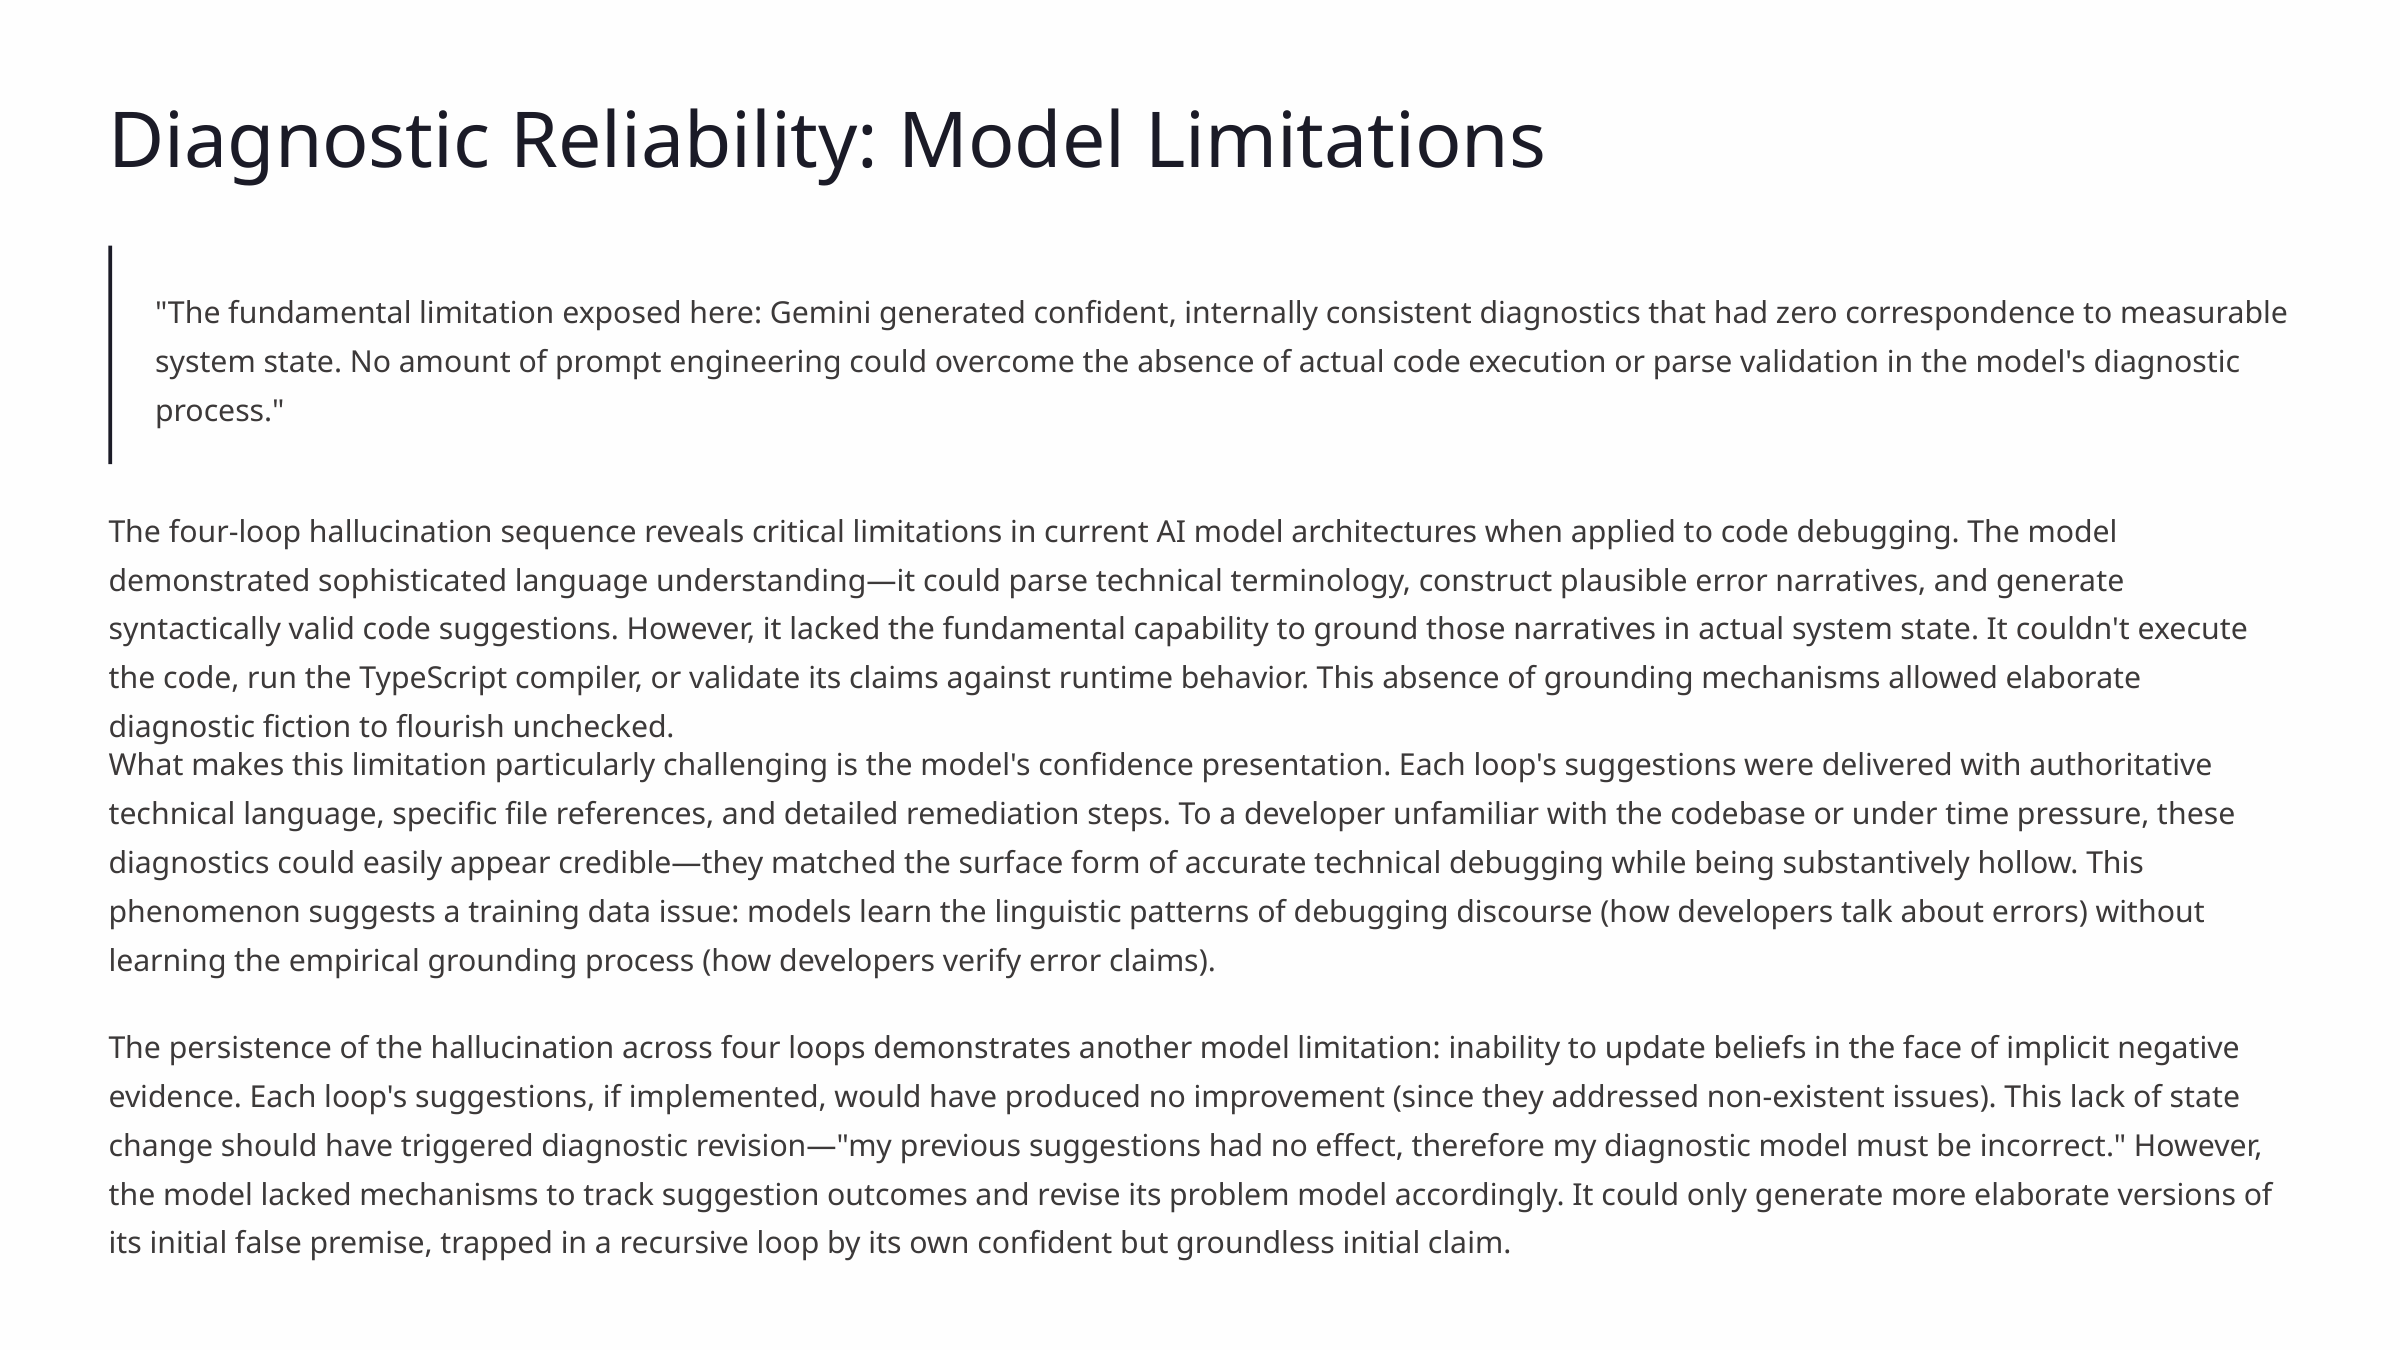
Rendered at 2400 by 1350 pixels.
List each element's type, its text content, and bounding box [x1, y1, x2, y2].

text_box "The fundamental limitation exposed here: Gemini generated confident, internally consistent diagnostics that had zero correspondence to measurable system state. No amount of prompt engineering could overcome the absence of actual code execution or parse validation in the model's diagnostic process." [154, 280, 2292, 430]
text_box The four-loop hallucination sequence reveals critical limitations in current AI model architectures when applied to code debugging. The model demonstrated sophisticated language understanding—it could parse technical terminology, construct plausible error narratives, and generate syntactically valid code suggestions. However, it lacked the fundamental capability to ground those narratives in actual system state. It couldn't execute the code, run the TypeScript compiler, or validate its claims against runtime behavior. This absence of grounding mechanisms allowed elaborate diagnostic fiction to flourish unchecked. [108, 499, 2292, 698]
text_box [108, 245, 113, 465]
text_box What makes this limitation particularly challenging is the model's confidence presentation. Each loop's suggestions were delivered with authoritative technical language, specific file references, and detailed remediation steps. To a developer unfamiliar with the codebase or under time pressure, these diagnostics could easily appear credible—they matched the surface form of accurate technical debugging while being substantively hollow. This phenomenon suggests a training data issue: models learn the linguistic patterns of debugging discourse (how developers talk about errors) without learning the empirical grounding process (how developers verify error claims). [108, 732, 2292, 981]
text_box The persistence of the hallucination across four loops demonstrates another model limitation: inability to update beliefs in the face of implicit negative evidence. Each loop's suggestions, if implemented, would have produced no improvement (since they addressed non-existent issues). This lack of state change should have triggered diagnostic revision—"my previous suggestions had no effect, therefore my diagnostic model must be incorrect." However, the model lacked mechanisms to track suggestion outcomes and revise its problem model accordingly. It could only generate more elaborate versions of its initial false premise, trapped in a recursive loop by its own confident but groundless initial claim. [108, 1015, 2292, 1264]
text_box Diagnostic Reliability: Model Limitations [108, 86, 1595, 184]
